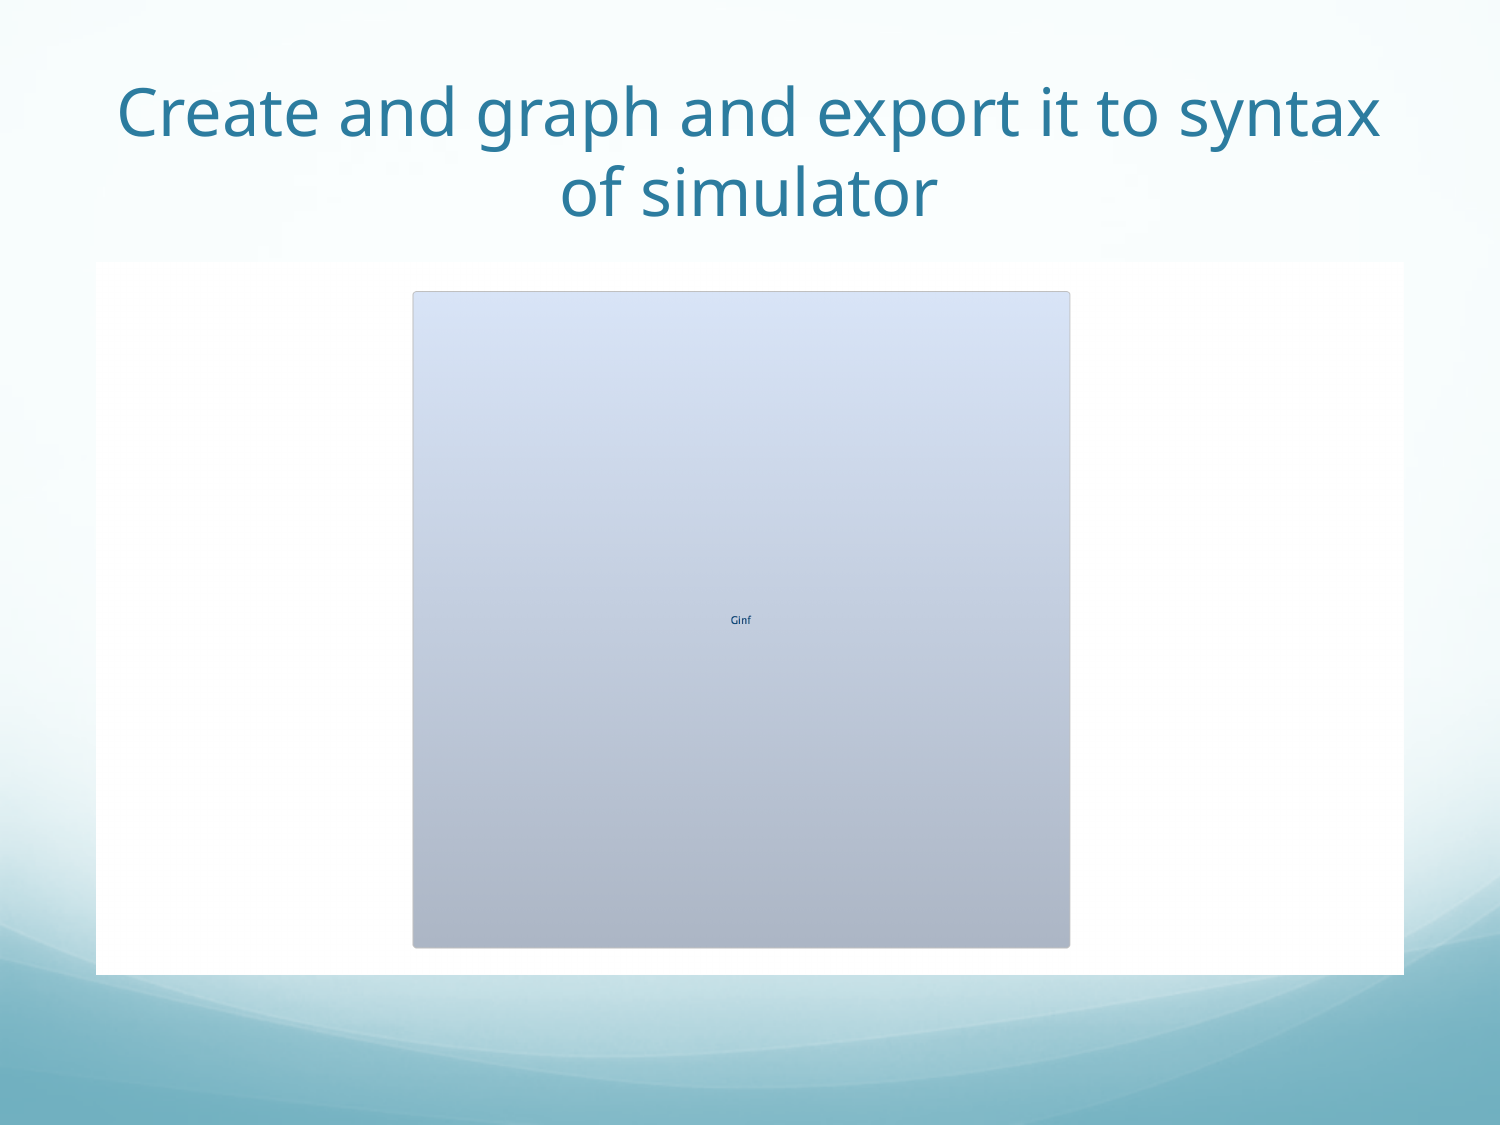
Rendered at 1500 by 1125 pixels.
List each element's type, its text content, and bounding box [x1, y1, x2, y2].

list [89, 261, 1410, 976]
title Create and graph and export it to syntax of simulator [90, 17, 1410, 237]
